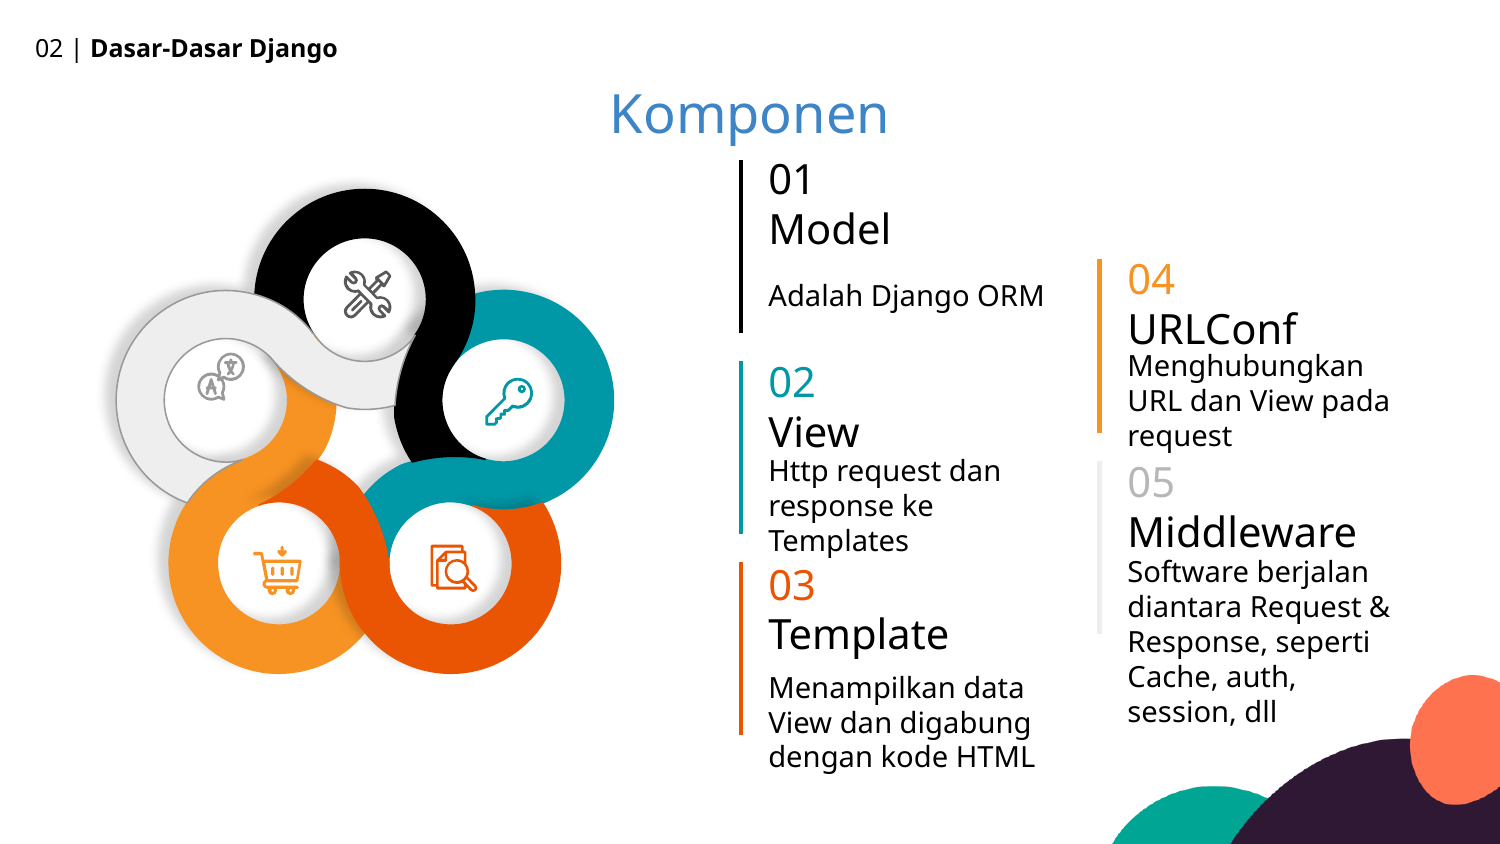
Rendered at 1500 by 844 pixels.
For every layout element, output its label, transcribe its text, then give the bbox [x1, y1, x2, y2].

text_box 02 | Dasar-Dasar Django [19, 10, 549, 86]
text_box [1099, 460, 1420, 733]
picture [0, 0, 1500, 844]
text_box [252, 545, 303, 596]
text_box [740, 153, 1079, 342]
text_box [740, 566, 1079, 791]
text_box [342, 270, 393, 319]
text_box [114, 189, 618, 677]
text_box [1099, 254, 1420, 453]
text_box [740, 357, 1079, 561]
text_box Komponen [242, 83, 1258, 153]
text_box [197, 352, 246, 401]
